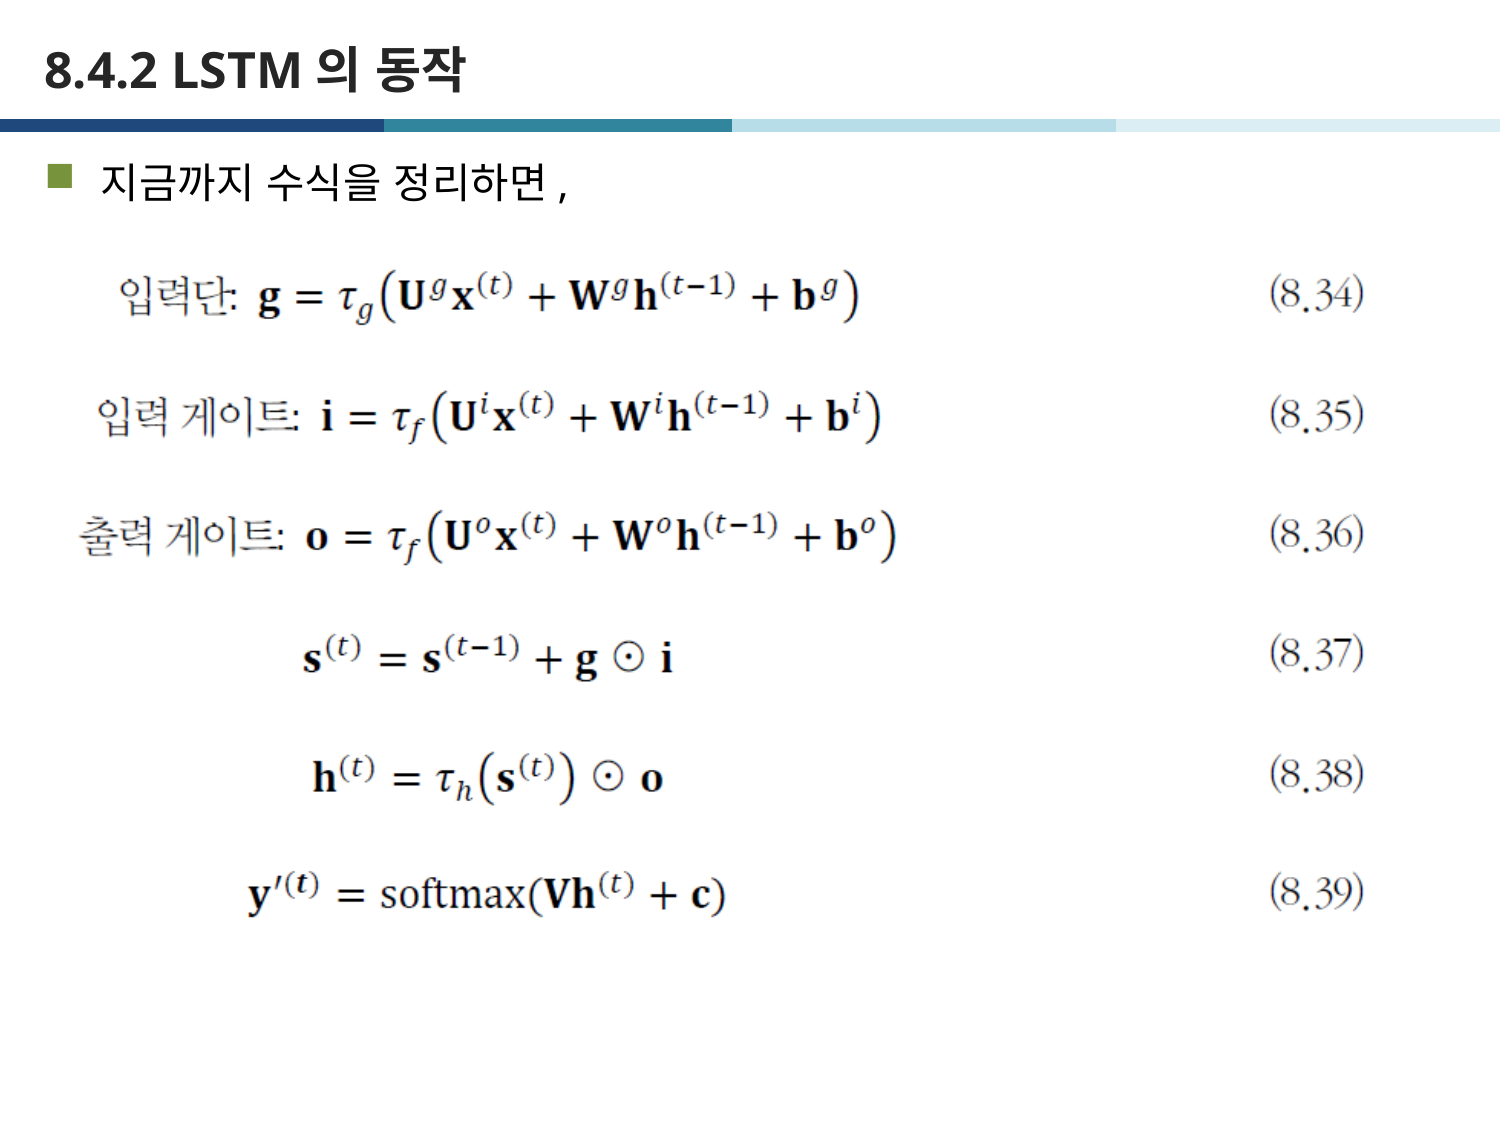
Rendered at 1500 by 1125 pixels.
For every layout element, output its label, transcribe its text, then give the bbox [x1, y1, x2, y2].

title 8.4.2 LSTM의 동작 [29, 23, 1448, 114]
list 지금까지 수식을 정리하면, [29, 148, 1448, 1083]
picture [76, 266, 1381, 926]
